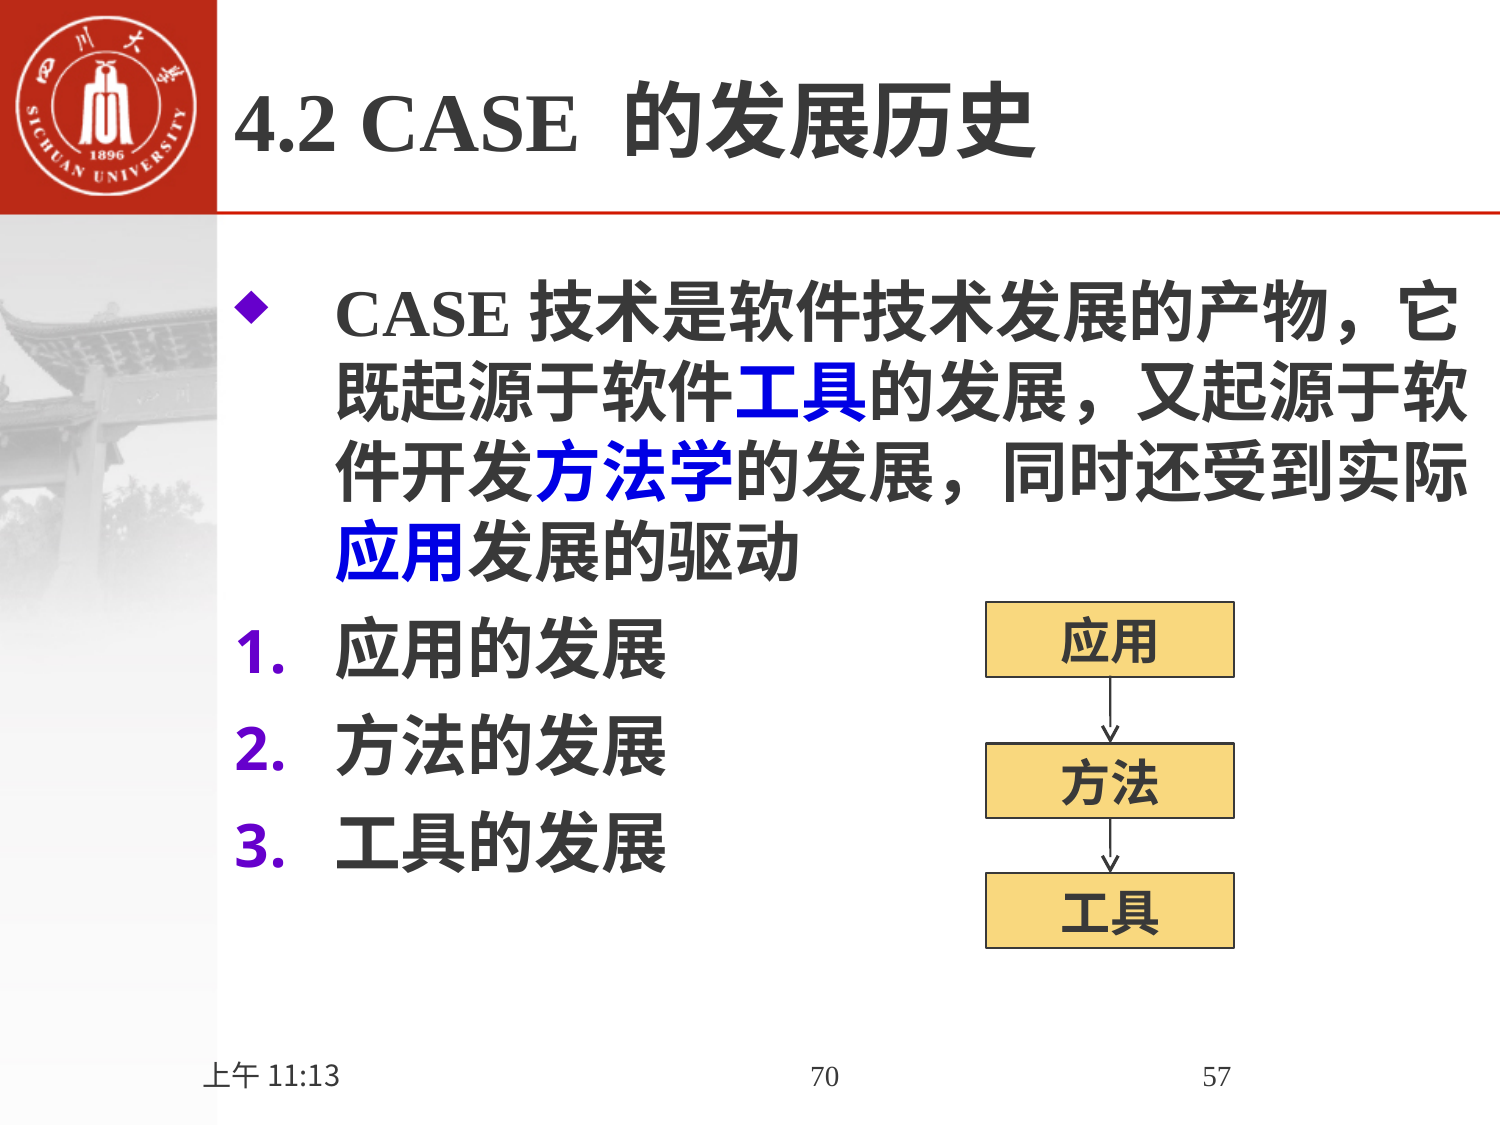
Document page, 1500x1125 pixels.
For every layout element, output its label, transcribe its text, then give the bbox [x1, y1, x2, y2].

title 4.2 CASE 的发展历史 [219, 18, 1495, 217]
text_box 70 [587, 1049, 1063, 1125]
text_box 上午 11:13 [187, 1049, 500, 1125]
text_box <number> [1187, 1049, 1500, 1125]
list CASE技术是软件技术发展的产物，它既起源于软件工具的发展，又起源于软件开发方法学的发展，同时还受到实际应用发展的驱动 应用的发展 方法的发展 工具的发展 [219, 262, 1495, 1000]
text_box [986, 601, 1235, 949]
picture [0, 0, 1500, 1125]
